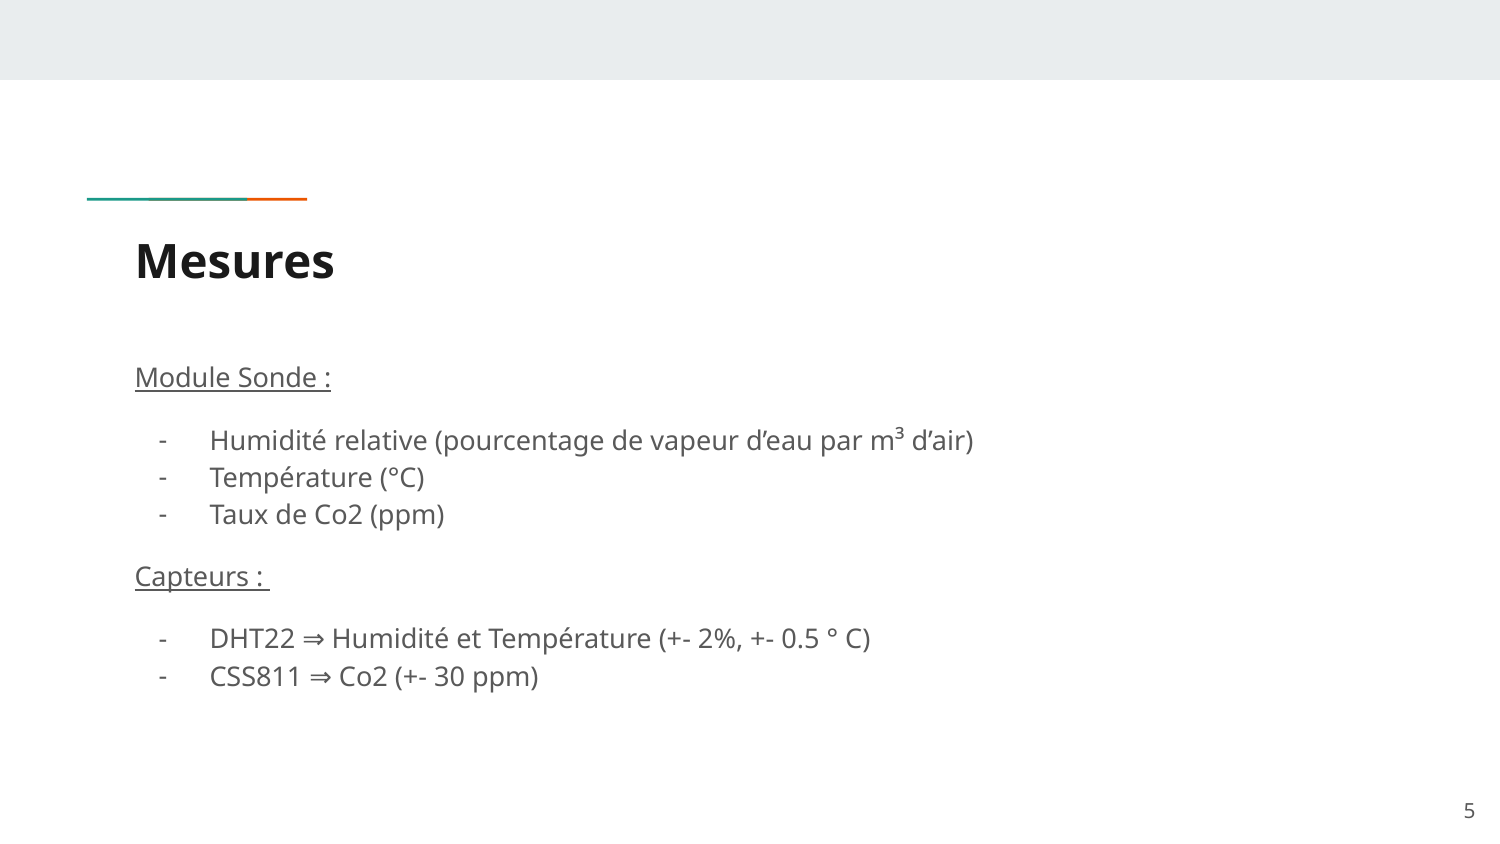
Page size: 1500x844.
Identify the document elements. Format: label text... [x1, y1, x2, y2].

slide_number ‹#› [1400, 779, 1491, 844]
list Module Sonde : Humidité relative (pourcentage de vapeur d’eau par m³ d’air) Température (°C) Taux de Co2 (ppm) Capteurs : DHT22 ⇒ Humidité et Température (+- 2%, +- 0.5 ° C) CSS811 ⇒ Co2 (+- 30 ppm) [119, 341, 1381, 712]
title Mesures [119, 216, 1381, 305]
